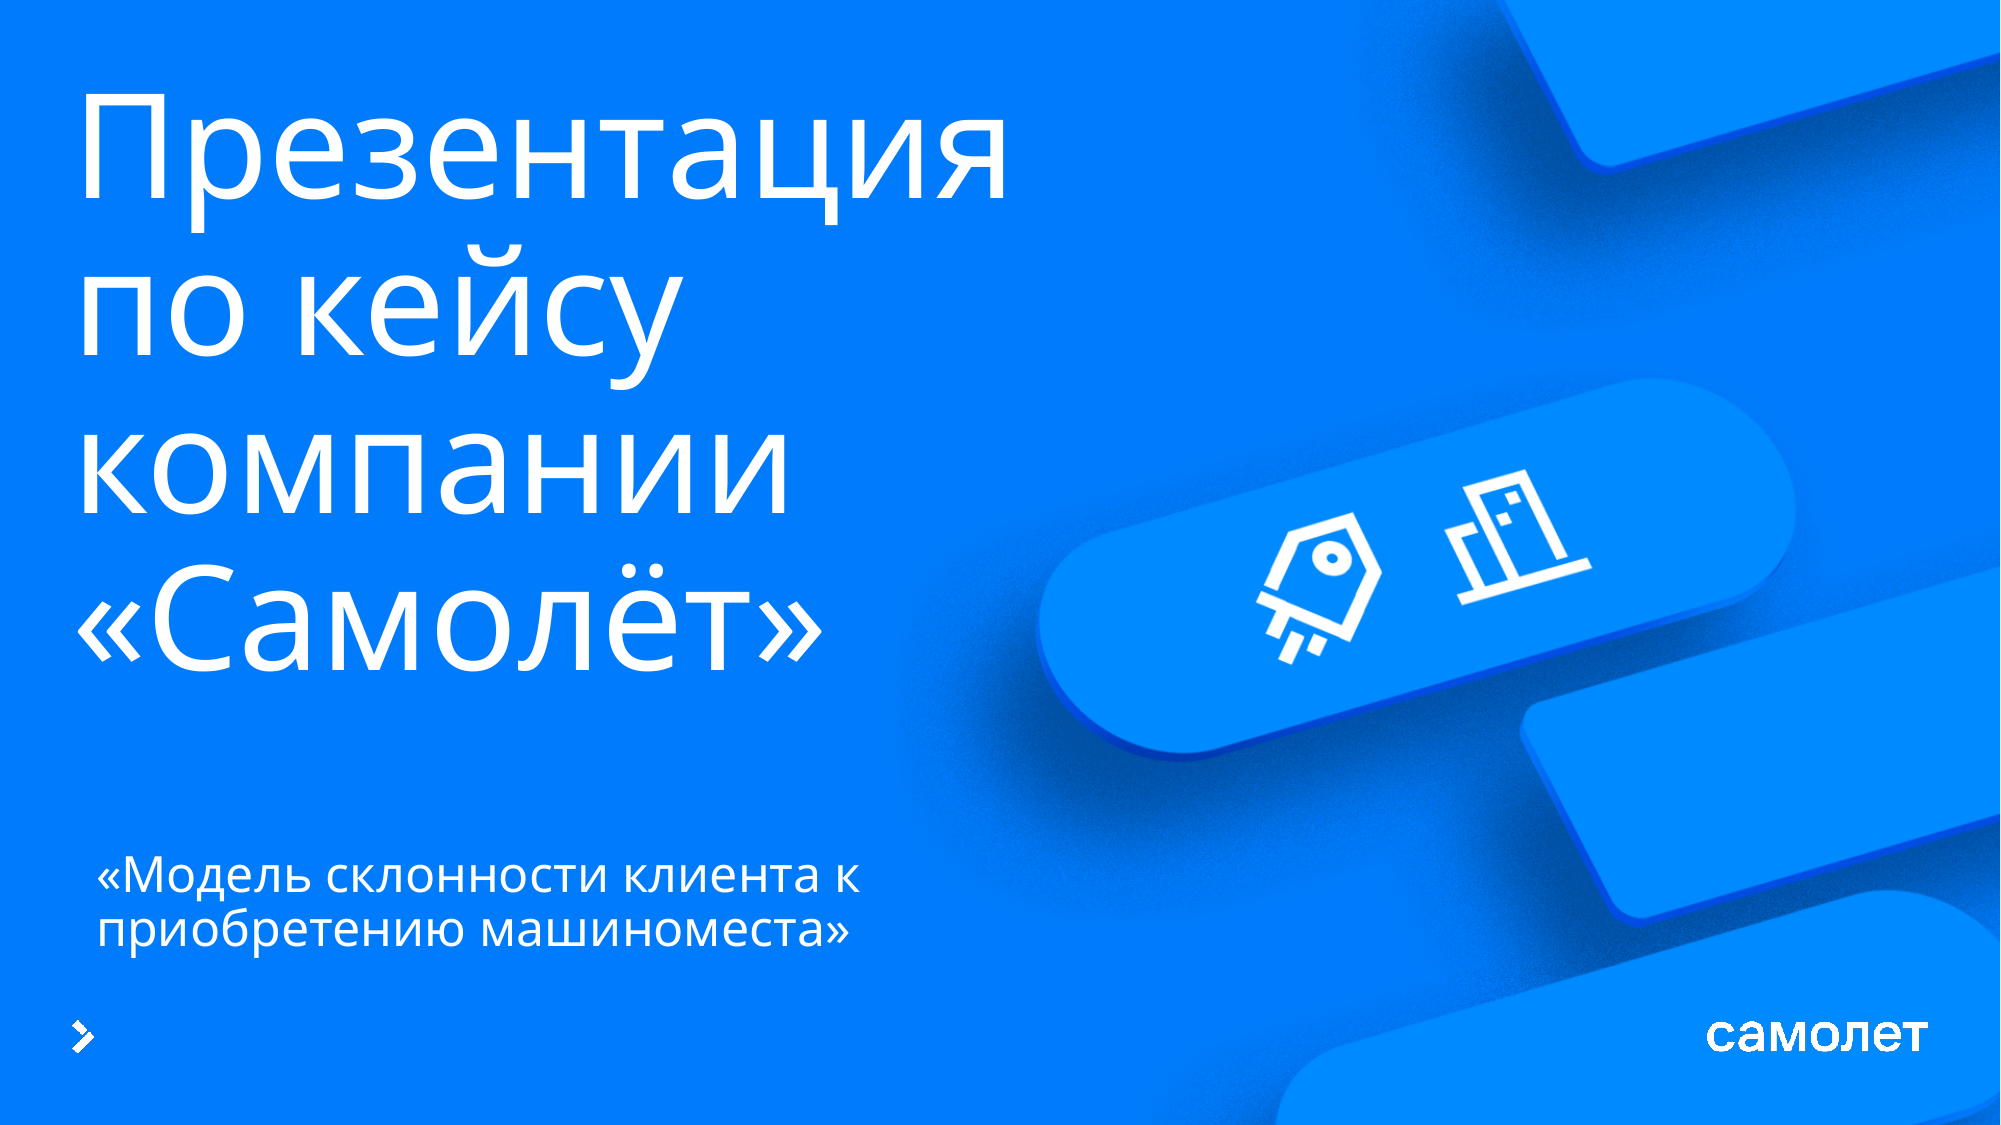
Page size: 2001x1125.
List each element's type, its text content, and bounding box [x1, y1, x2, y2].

picture [0, 0, 2001, 1125]
text_box «Модель склонности клиента к приобретению машиноместа» [96, 848, 1013, 995]
title Презентация по кейсу компании «Самолёт» [72, 71, 1143, 811]
